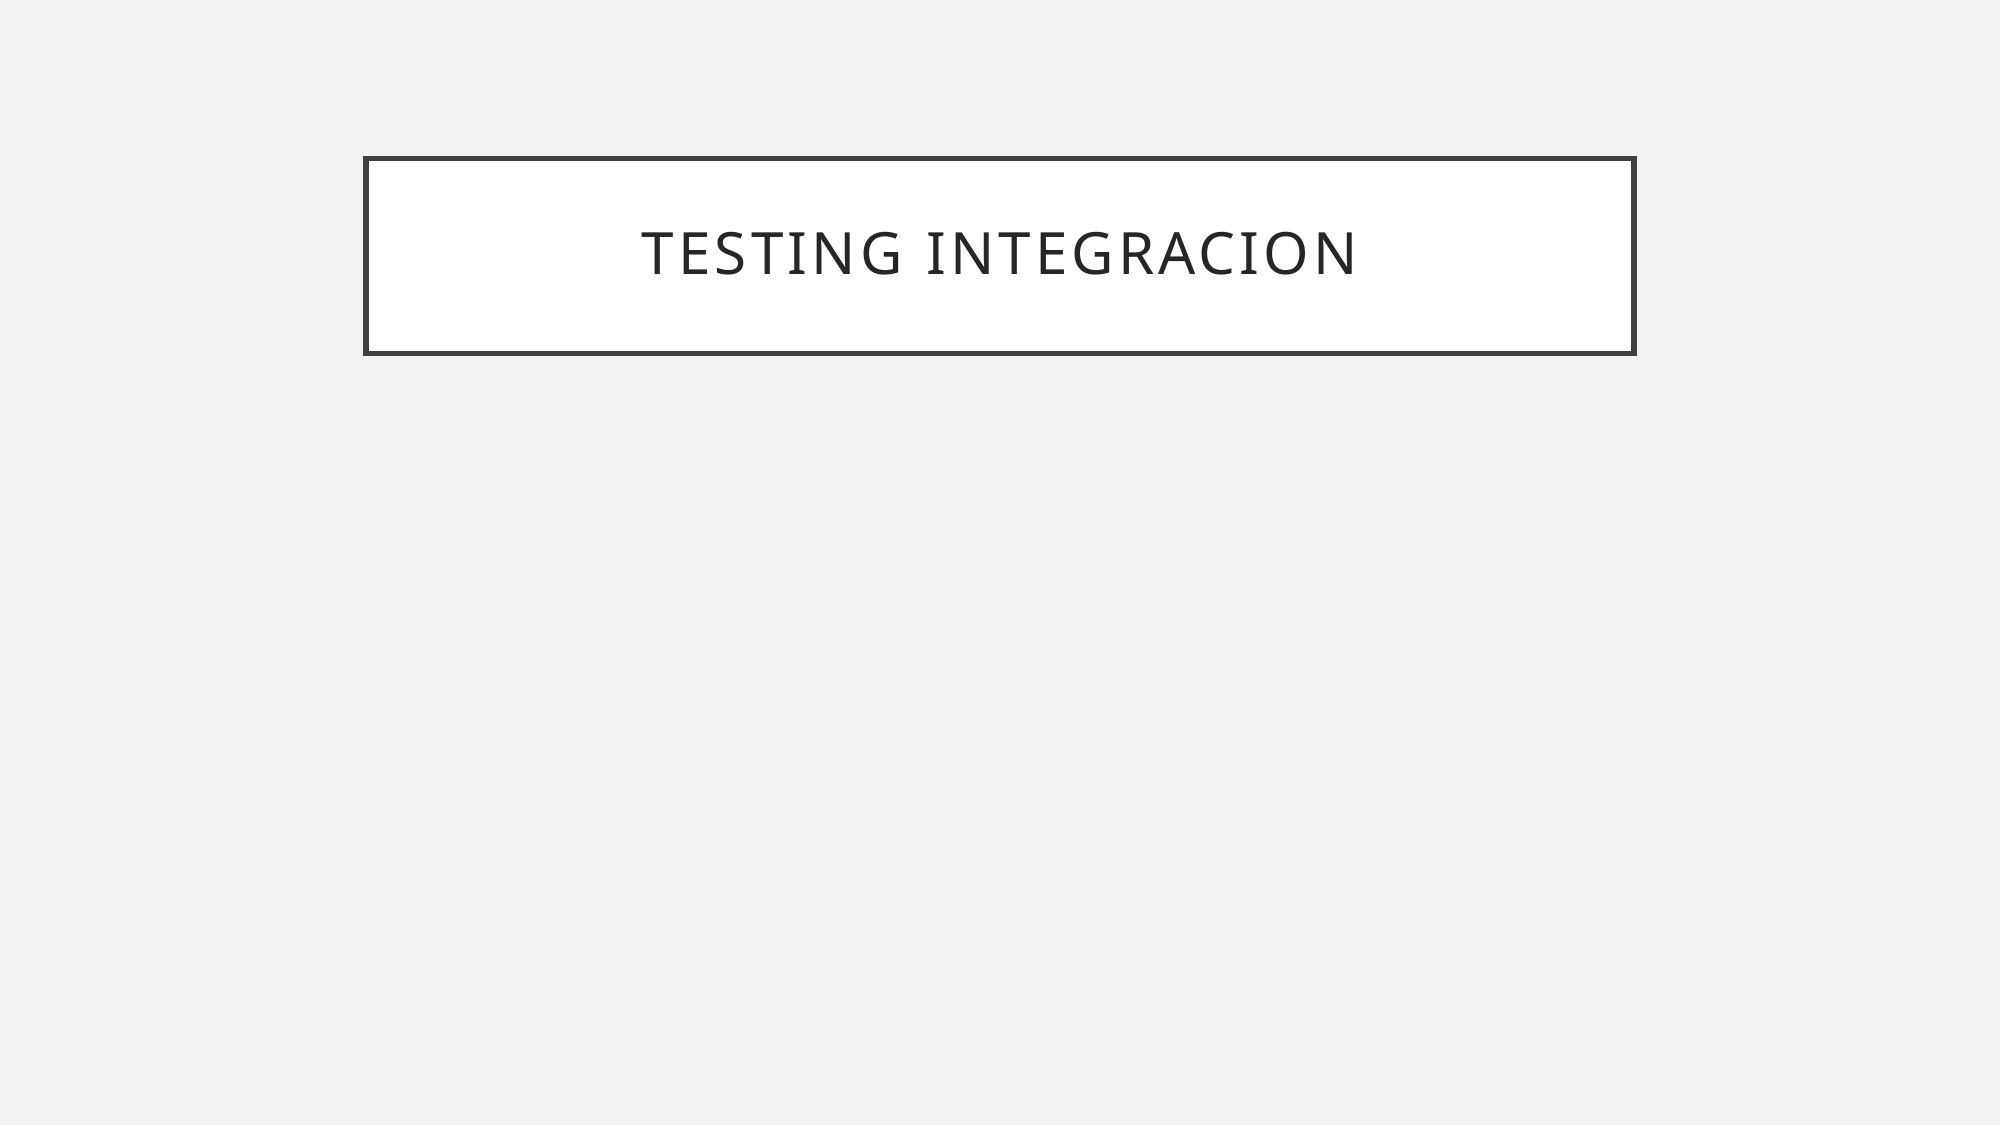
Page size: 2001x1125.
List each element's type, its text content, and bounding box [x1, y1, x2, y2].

title Testing Integracion [363, 156, 1637, 356]
